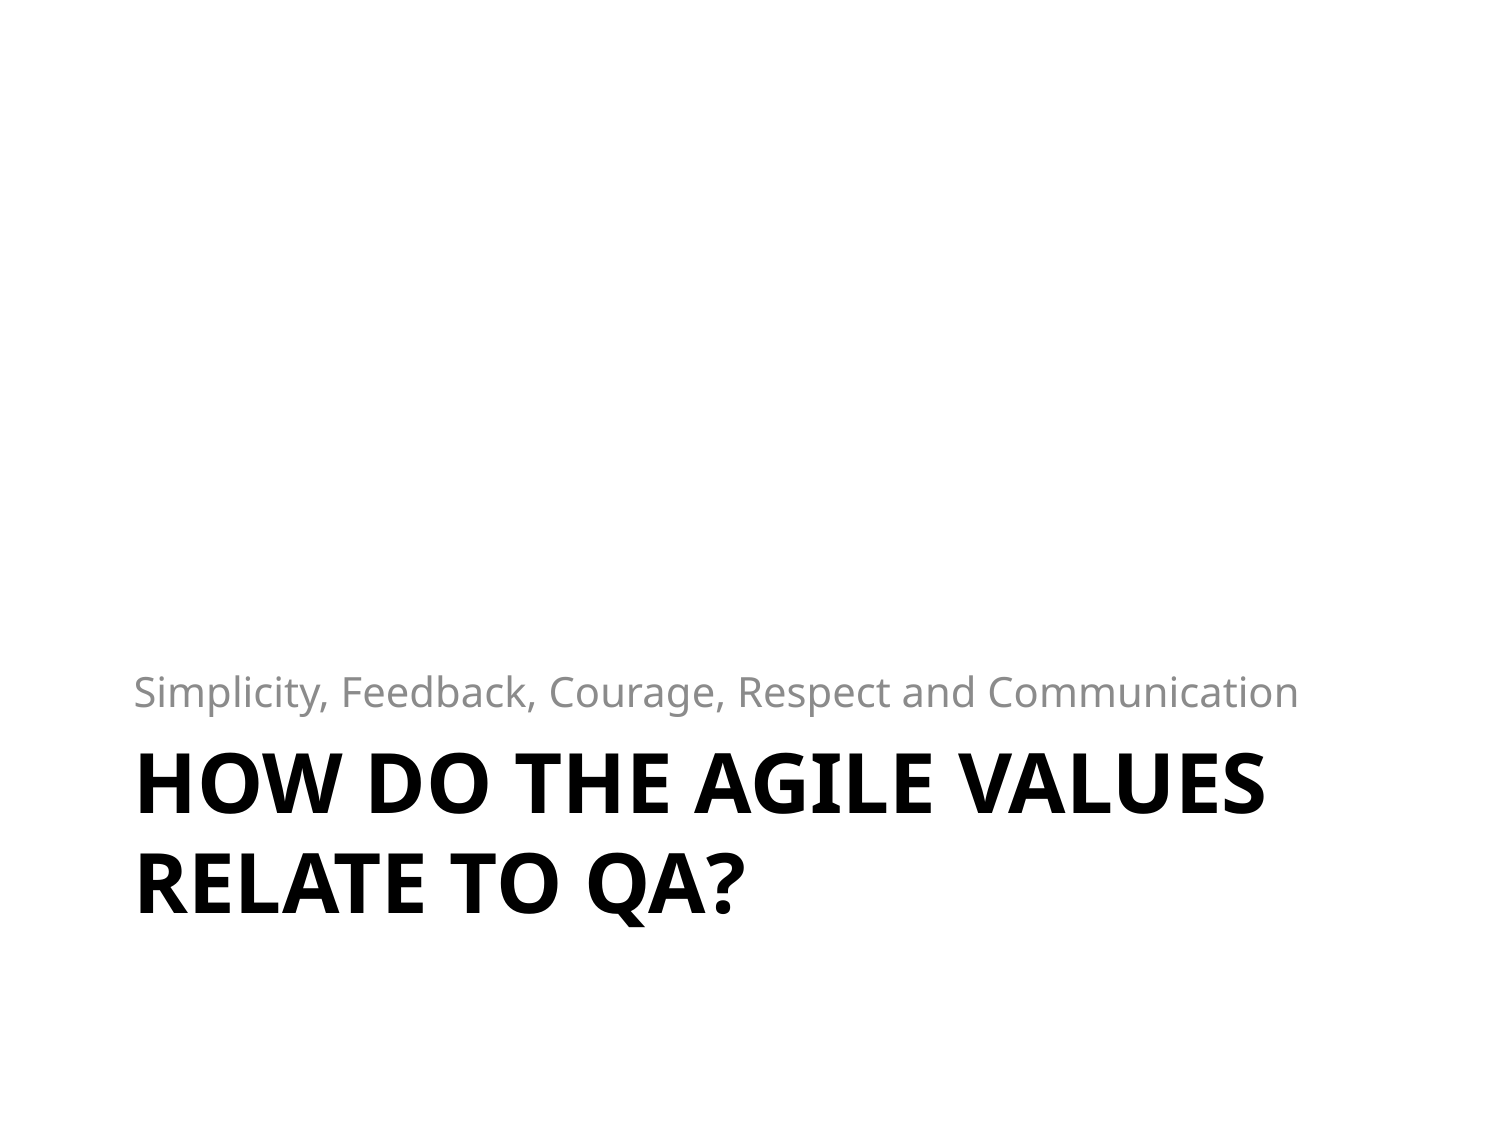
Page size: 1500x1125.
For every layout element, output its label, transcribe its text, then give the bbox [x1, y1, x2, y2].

title How do the Agile values relate to QA? [118, 723, 1394, 947]
list Simplicity, Feedback, Courage, Respect and Communication [118, 476, 1394, 723]
